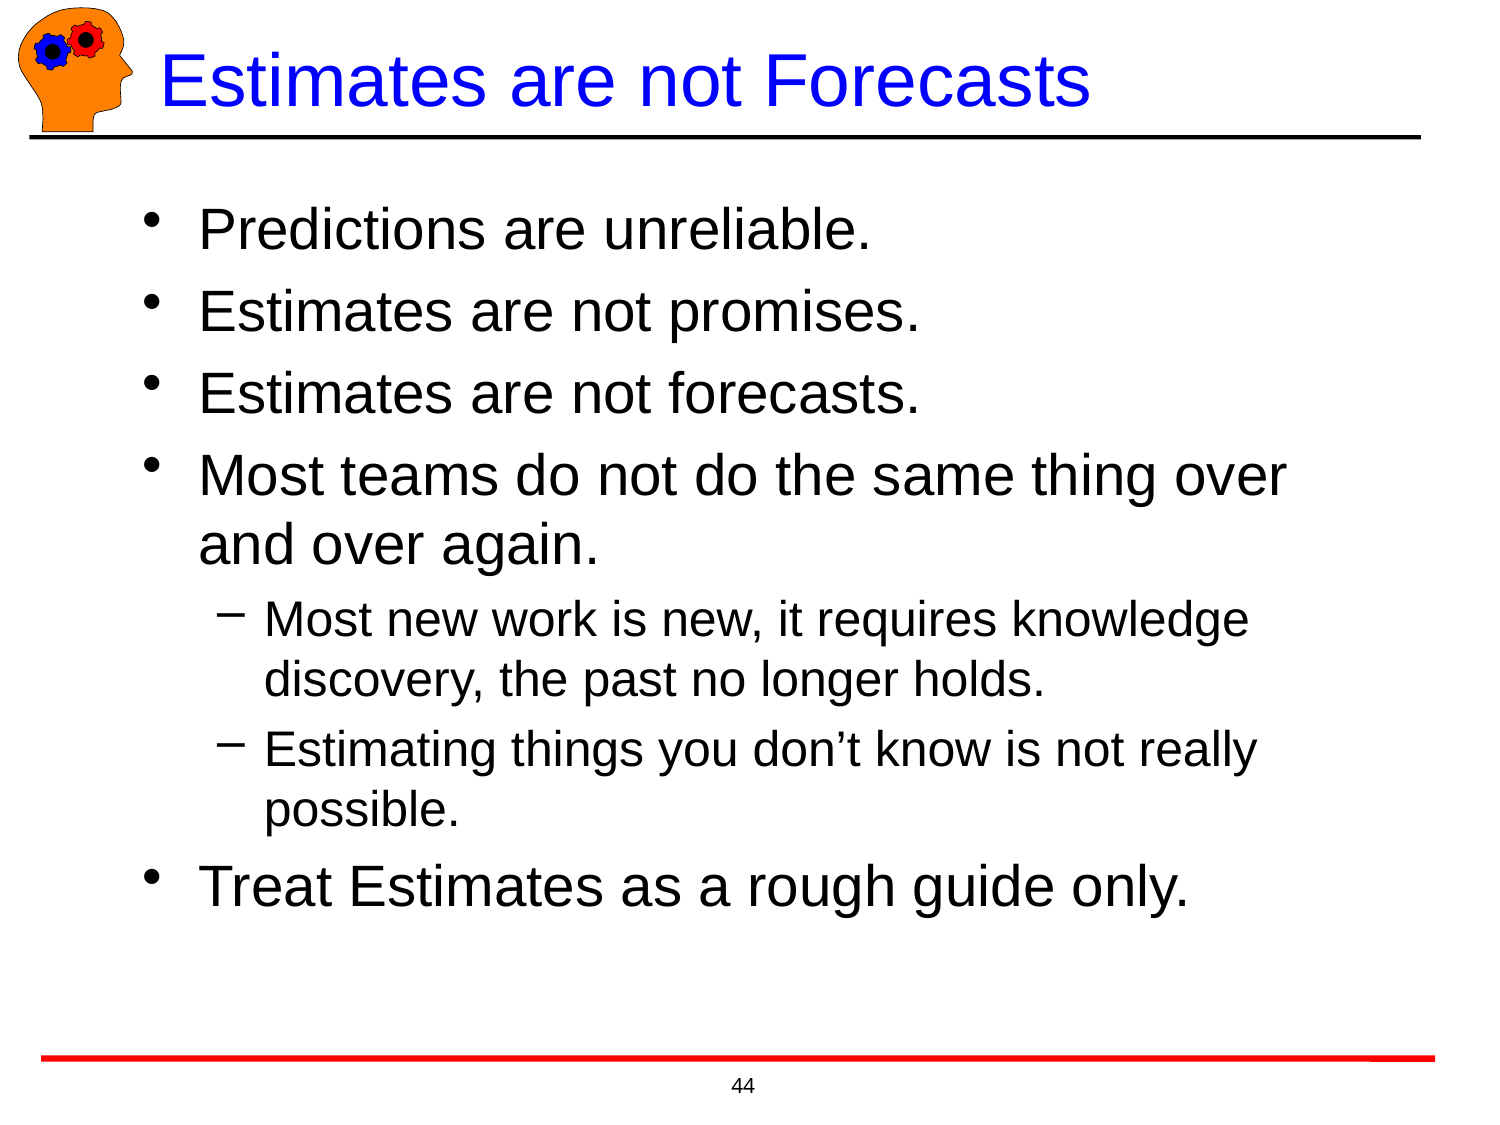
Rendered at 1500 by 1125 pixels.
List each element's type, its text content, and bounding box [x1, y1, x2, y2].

title Estimates are not Forecasts [158, 30, 1424, 122]
list Predictions are unreliable. Estimates are not promises. Estimates are not forecasts. Most teams do not do the same thing over and over again. Most new work is new, it requires knowledge discovery, the past no longer holds. Estimating things you don’t know is not really possible. Treat Estimates as a rough guide only. [135, 184, 1330, 1012]
